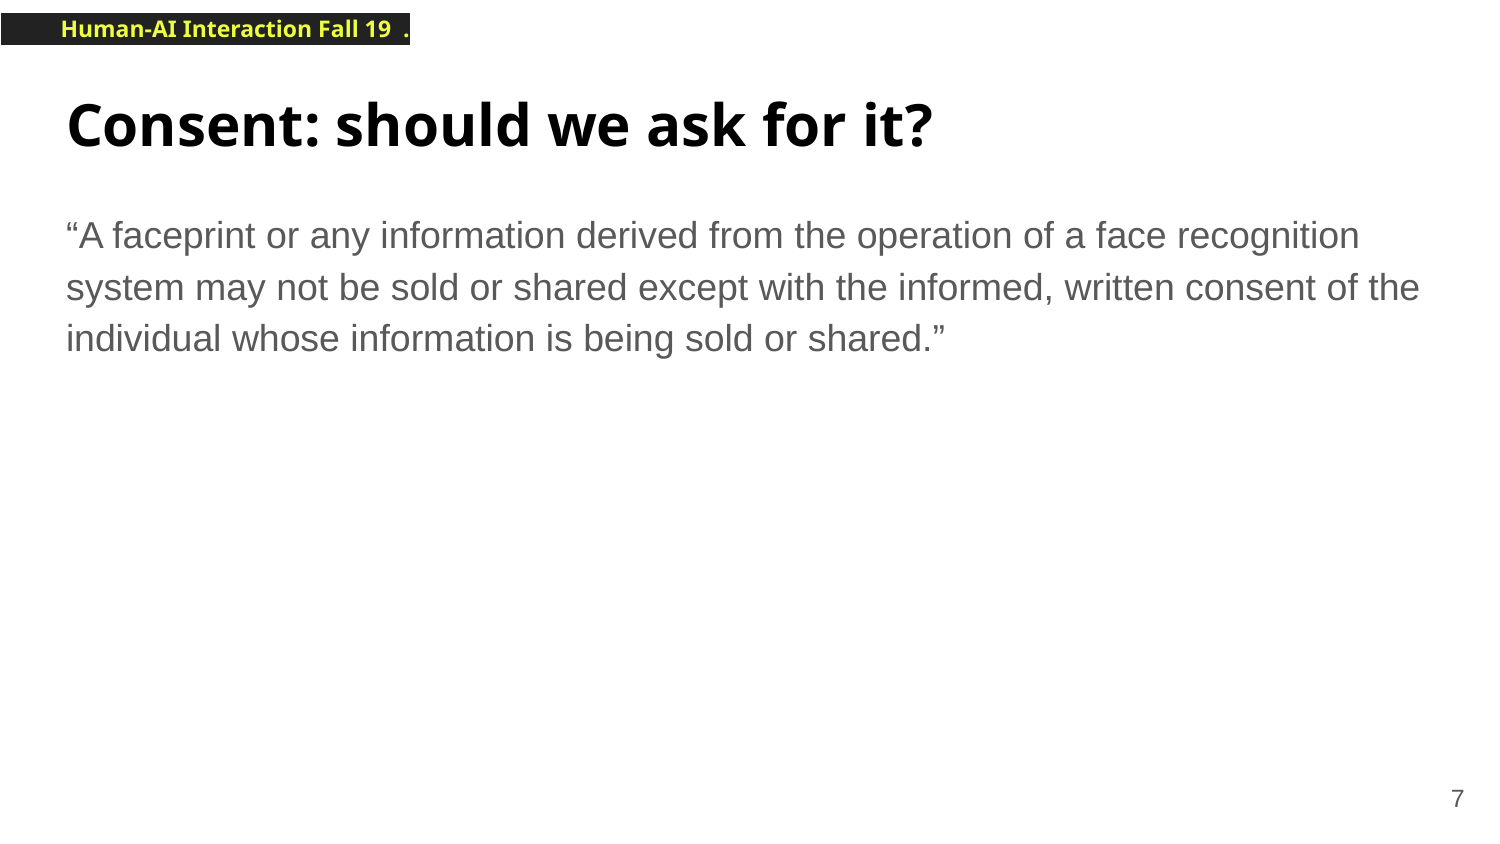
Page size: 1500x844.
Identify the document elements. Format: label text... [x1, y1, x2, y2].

list “A faceprint or any information derived from the operation of a face recognition system may not be sold or shared except with the informed, written consent of the individual whose information is being sold or shared.” [51, 189, 1449, 750]
title Consent: should we ask for it? [51, 72, 1449, 167]
slide_number ‹#› [1389, 764, 1480, 830]
